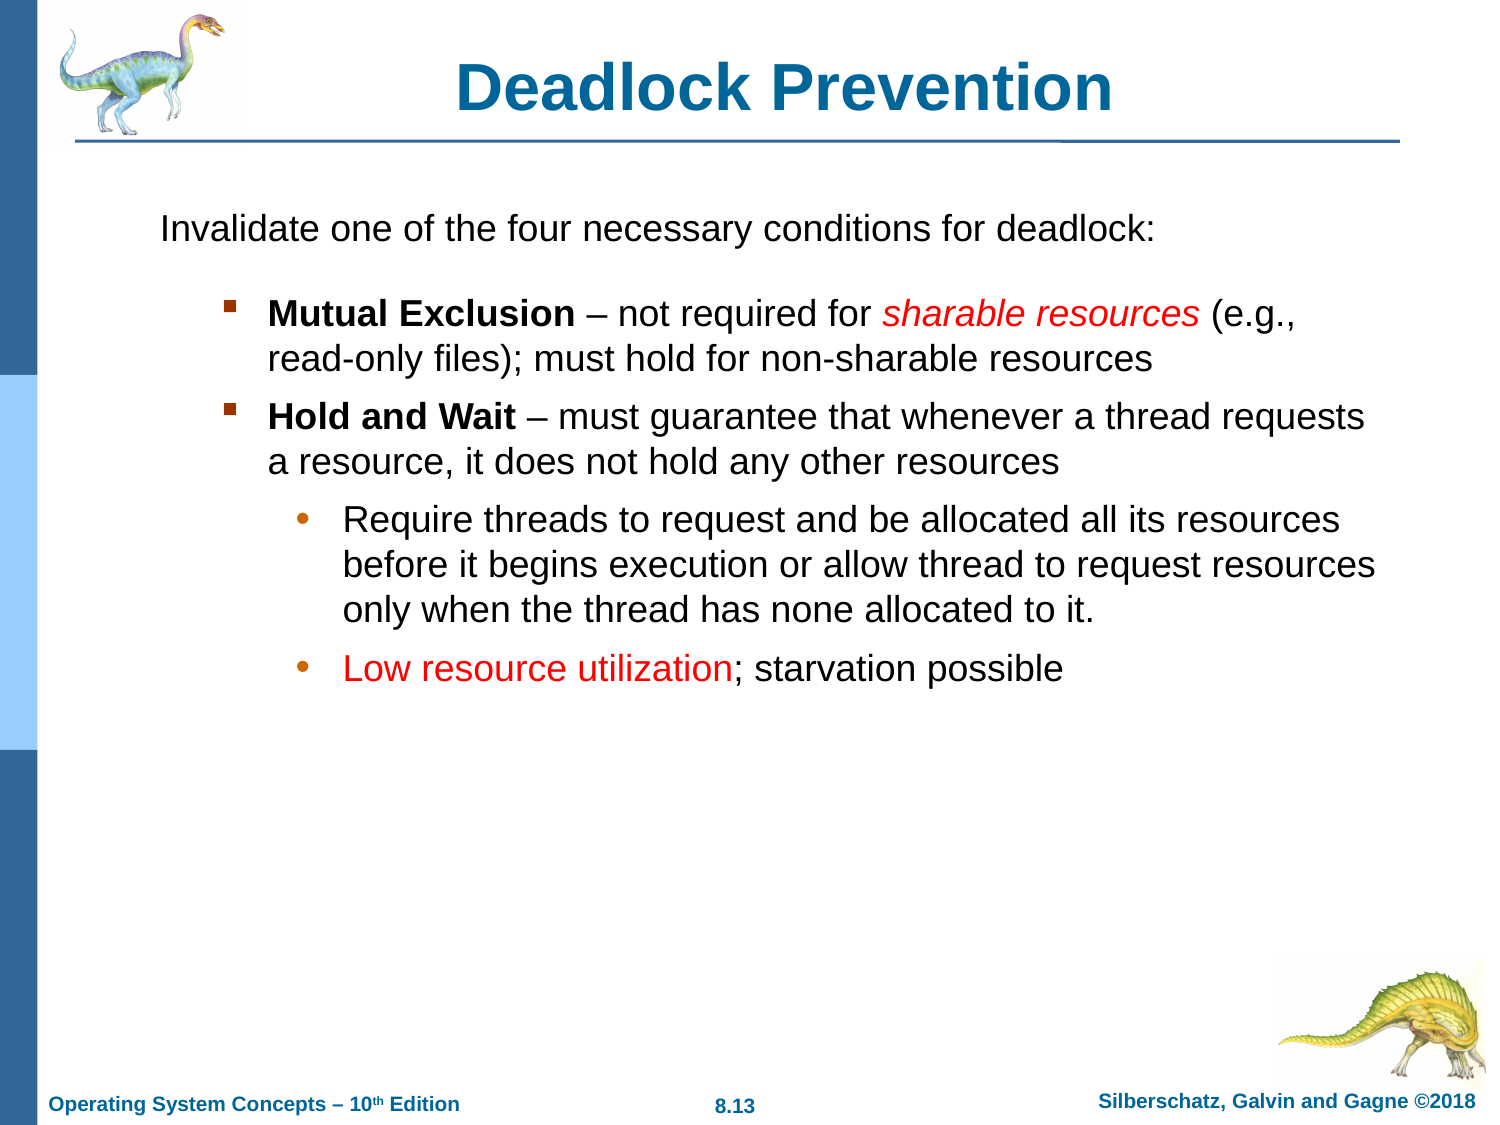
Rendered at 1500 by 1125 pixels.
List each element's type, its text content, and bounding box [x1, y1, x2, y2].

picture [1275, 959, 1486, 1090]
list Mutual Exclusion – not required for sharable resources (e.g., read-only files); must hold for non-sharable resources Hold and Wait – must guarantee that whenever a thread requests a resource, it does not hold any other resources Require threads to request and be allocated all its resources before it begins execution or allow thread to request resources only when the thread has none allocated to it. Low resource utilization; starvation possible [205, 281, 1393, 909]
picture [46, 0, 243, 149]
title Deadlock Prevention [145, 37, 1425, 132]
text_box Invalidate one of the four necessary conditions for deadlock: [145, 196, 1425, 257]
